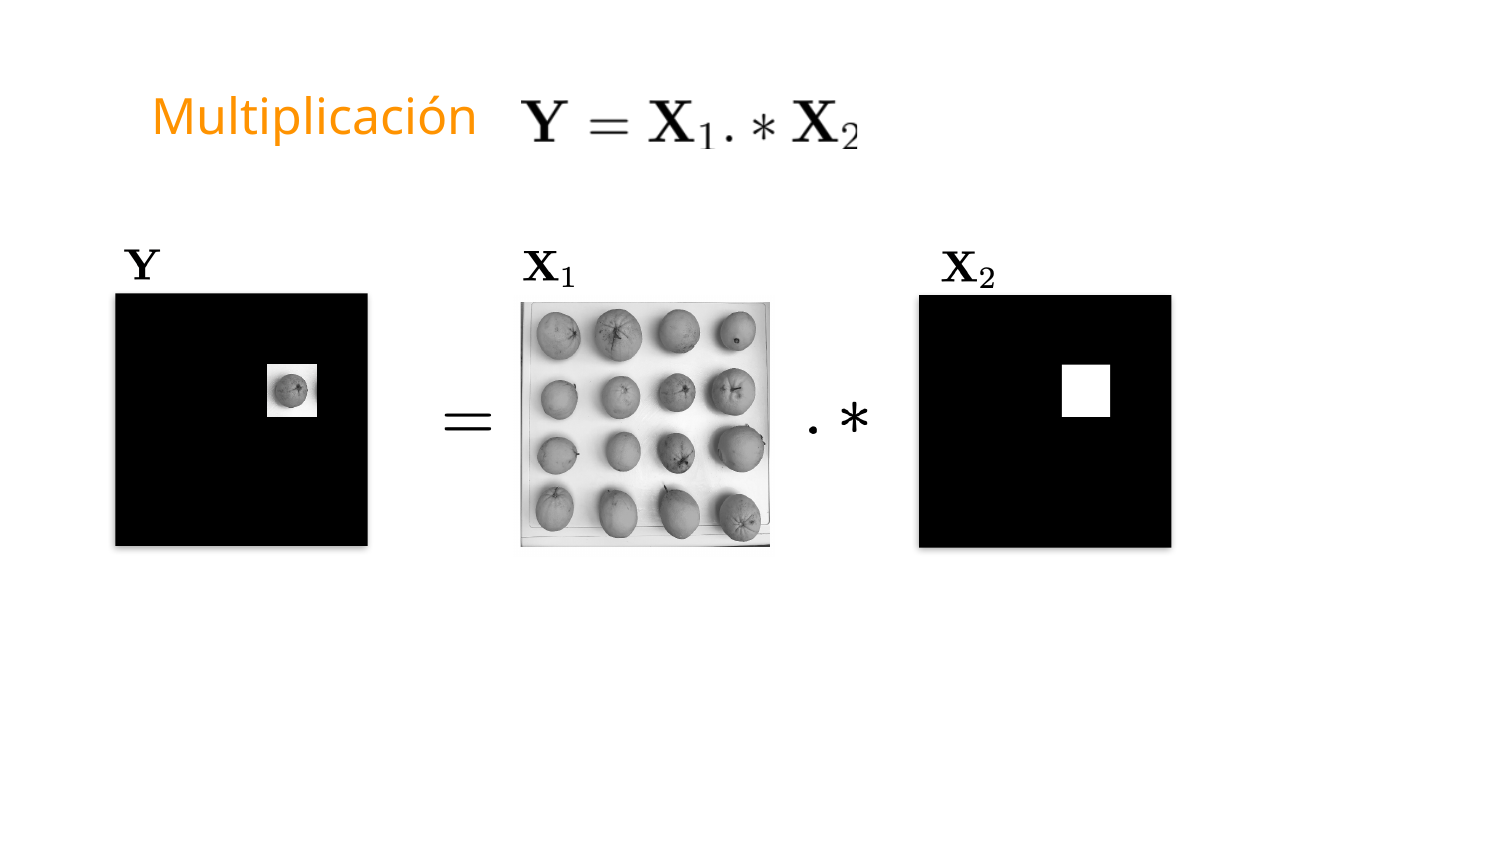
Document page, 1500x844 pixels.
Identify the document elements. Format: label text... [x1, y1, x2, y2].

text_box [918, 294, 1172, 548]
picture [520, 100, 858, 150]
picture [513, 242, 775, 557]
picture [797, 379, 879, 455]
text_box Multiplicación [136, 77, 494, 152]
picture [436, 399, 499, 444]
picture [118, 240, 164, 289]
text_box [115, 293, 368, 547]
picture [941, 237, 1007, 294]
